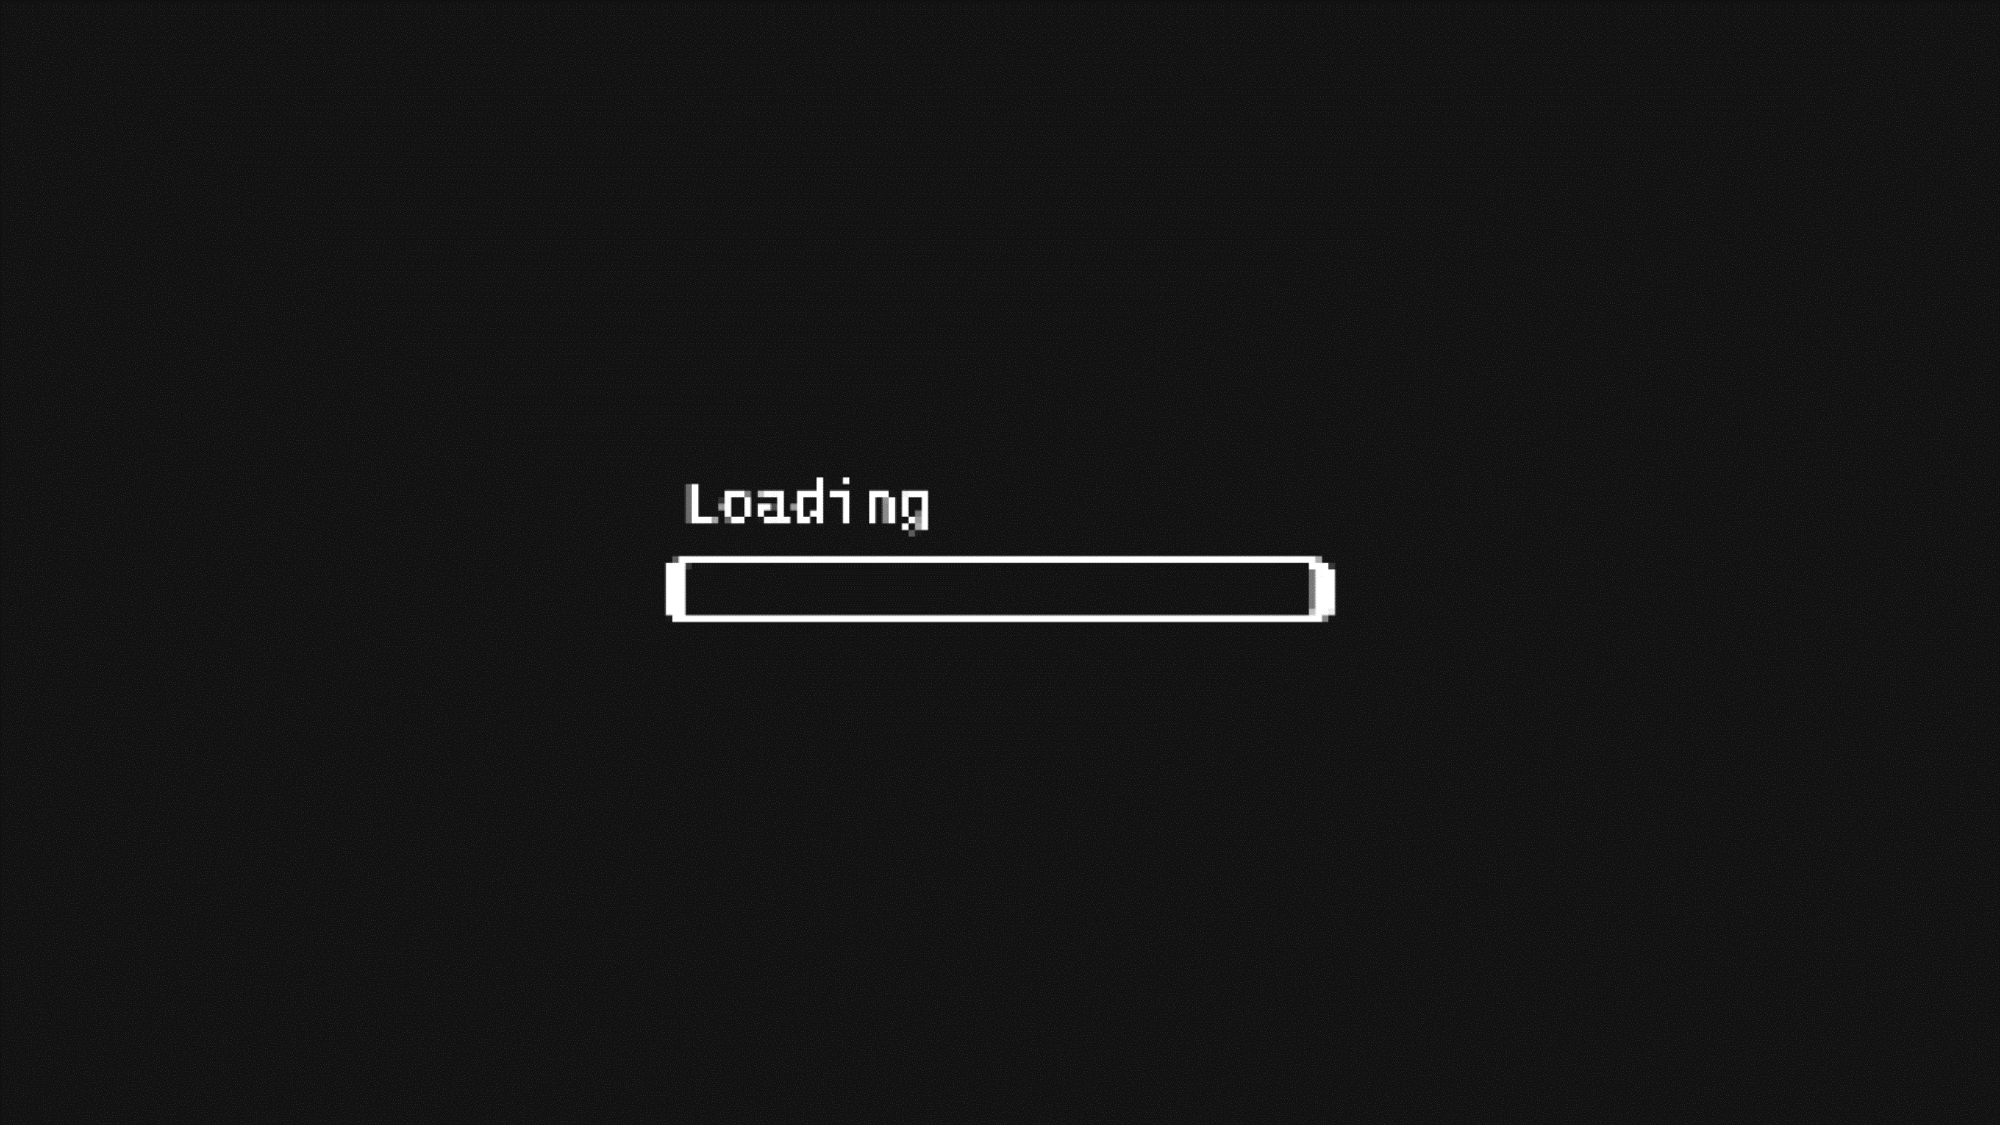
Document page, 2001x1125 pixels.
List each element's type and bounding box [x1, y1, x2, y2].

text_box [0, 0, 2000, 1125]
